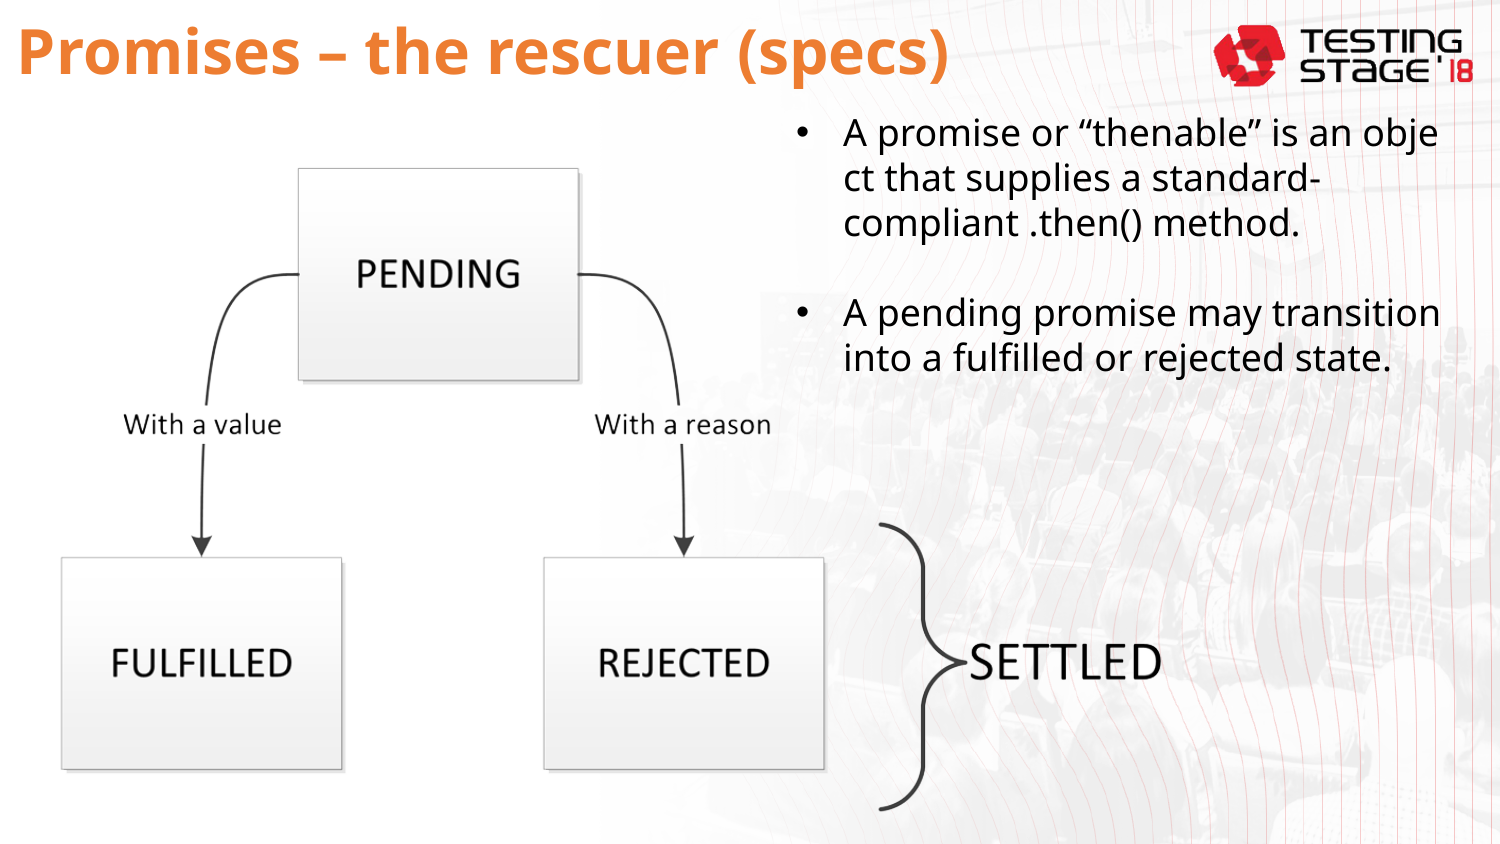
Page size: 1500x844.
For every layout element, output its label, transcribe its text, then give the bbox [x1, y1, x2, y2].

text_box Promises – the rescuer (specs) [1, 4, 1197, 95]
picture [1197, 0, 1500, 115]
picture [0, 135, 1208, 844]
text_box A promise or “thenable” is an object that supplies a standard-compliant .then() method. A pending promise may transition into a fulfilled or rejected state. [781, 101, 1465, 387]
